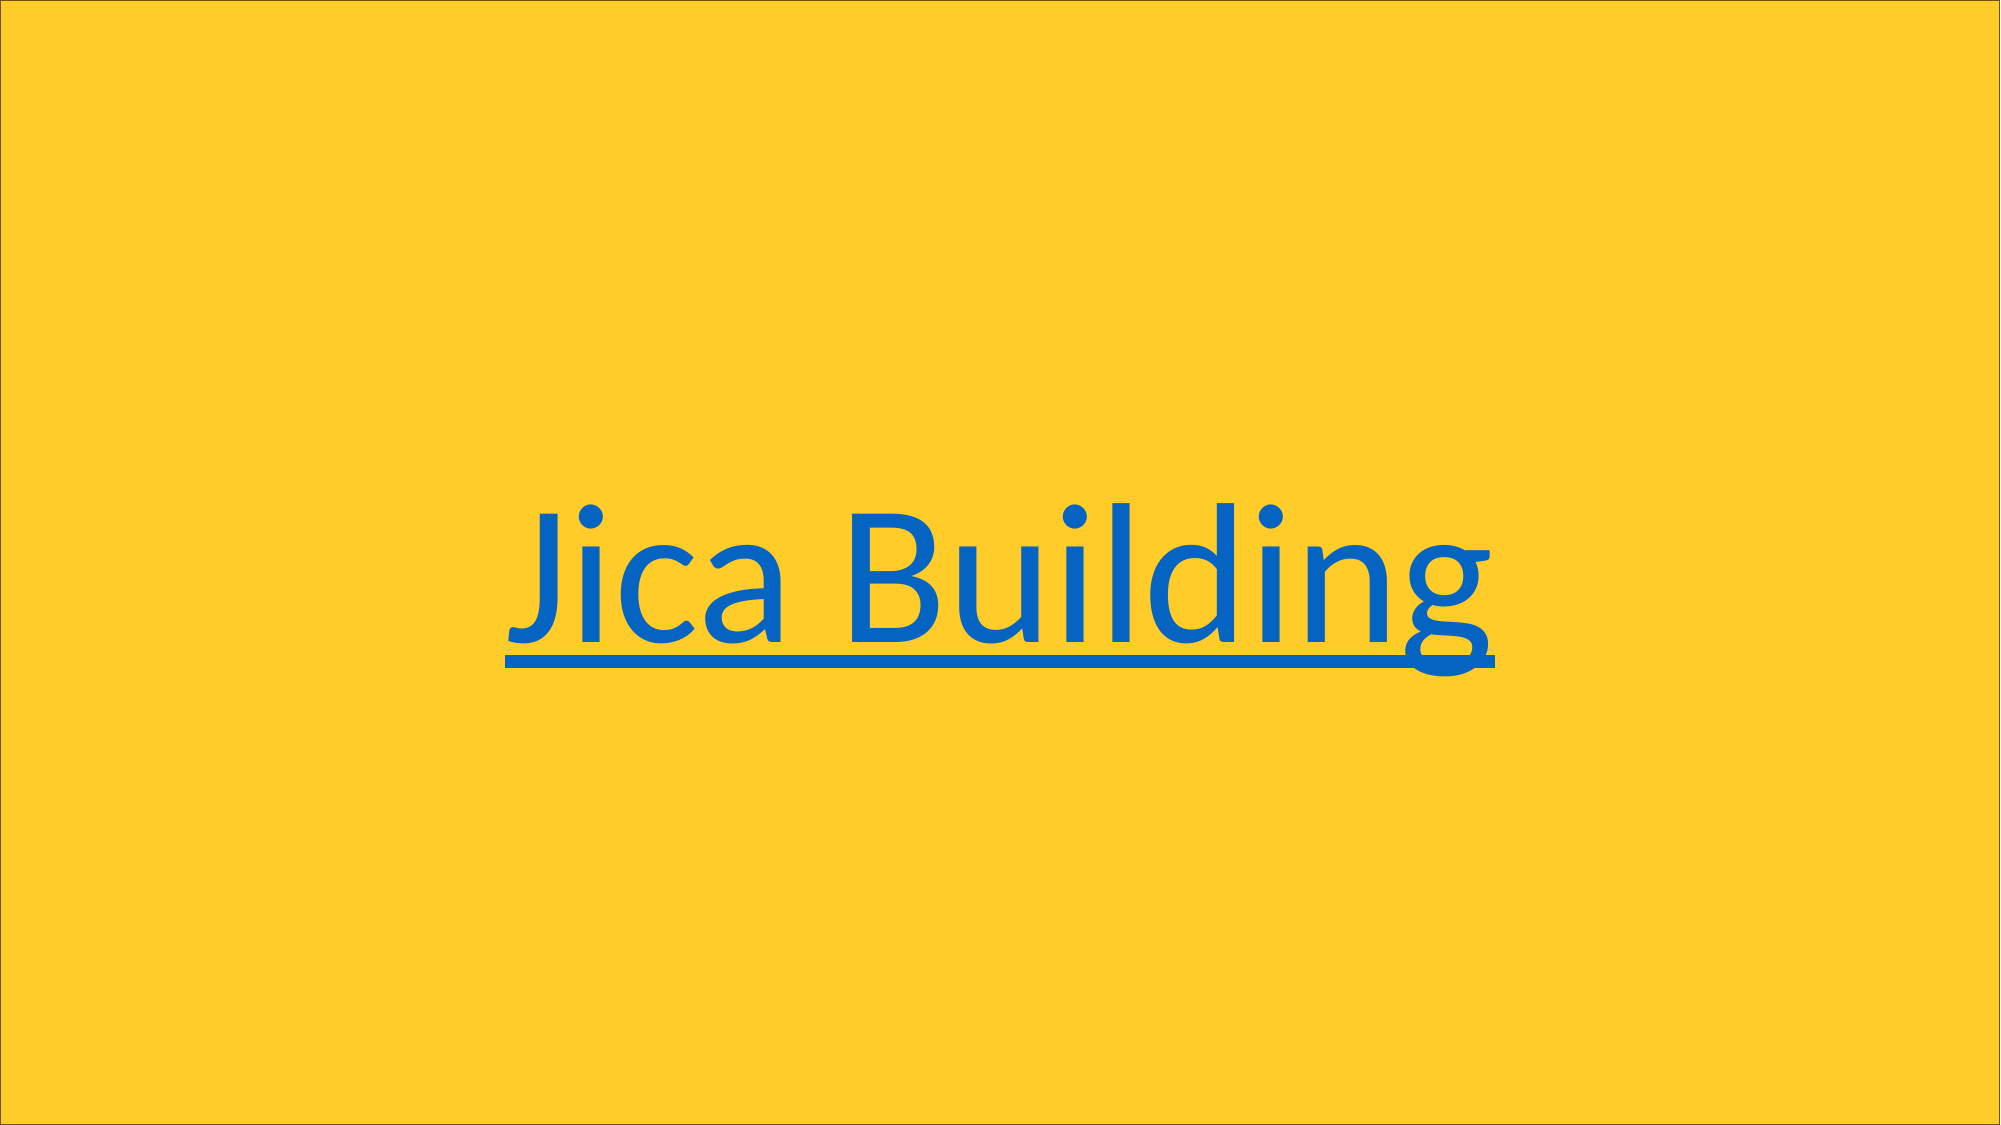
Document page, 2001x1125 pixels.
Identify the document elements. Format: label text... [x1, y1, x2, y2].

text_box Jica Building [0, 0, 2000, 1125]
